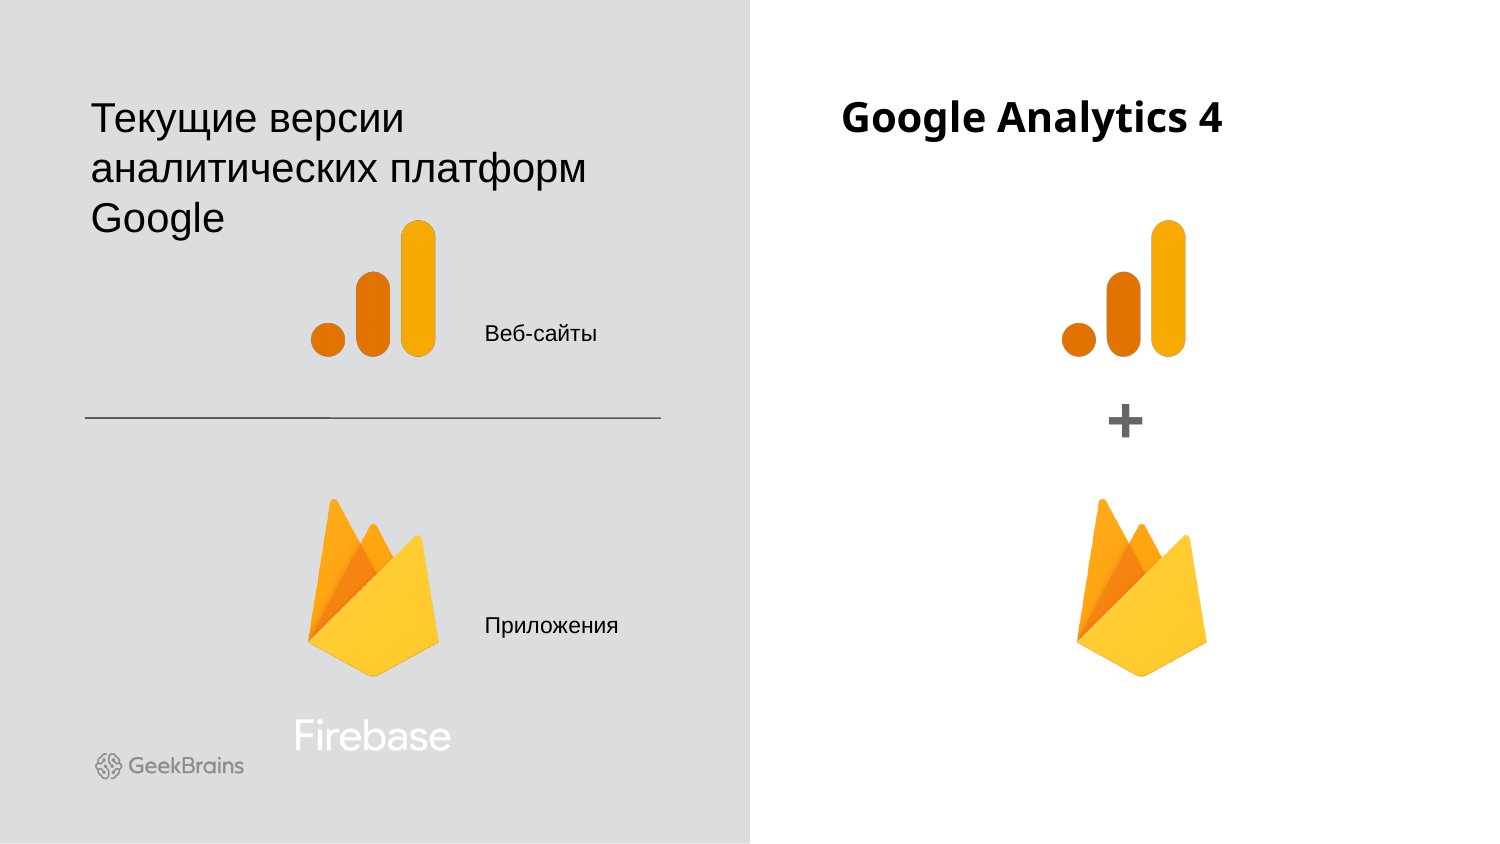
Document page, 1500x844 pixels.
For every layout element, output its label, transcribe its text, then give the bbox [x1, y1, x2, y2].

text_box Приложения [473, 599, 647, 651]
title Текущие версии аналитических платформ Google [84, 424, 661, 751]
picture [1053, 219, 1193, 359]
text_box + [1095, 367, 1152, 471]
title Текущие версии аналитических платформ Google [84, 85, 661, 417]
text_box Веб-сайты [473, 307, 647, 358]
list Google Analytics 4 [835, 85, 1412, 751]
picture [303, 219, 443, 359]
picture [1063, 498, 1219, 752]
picture [295, 498, 451, 752]
